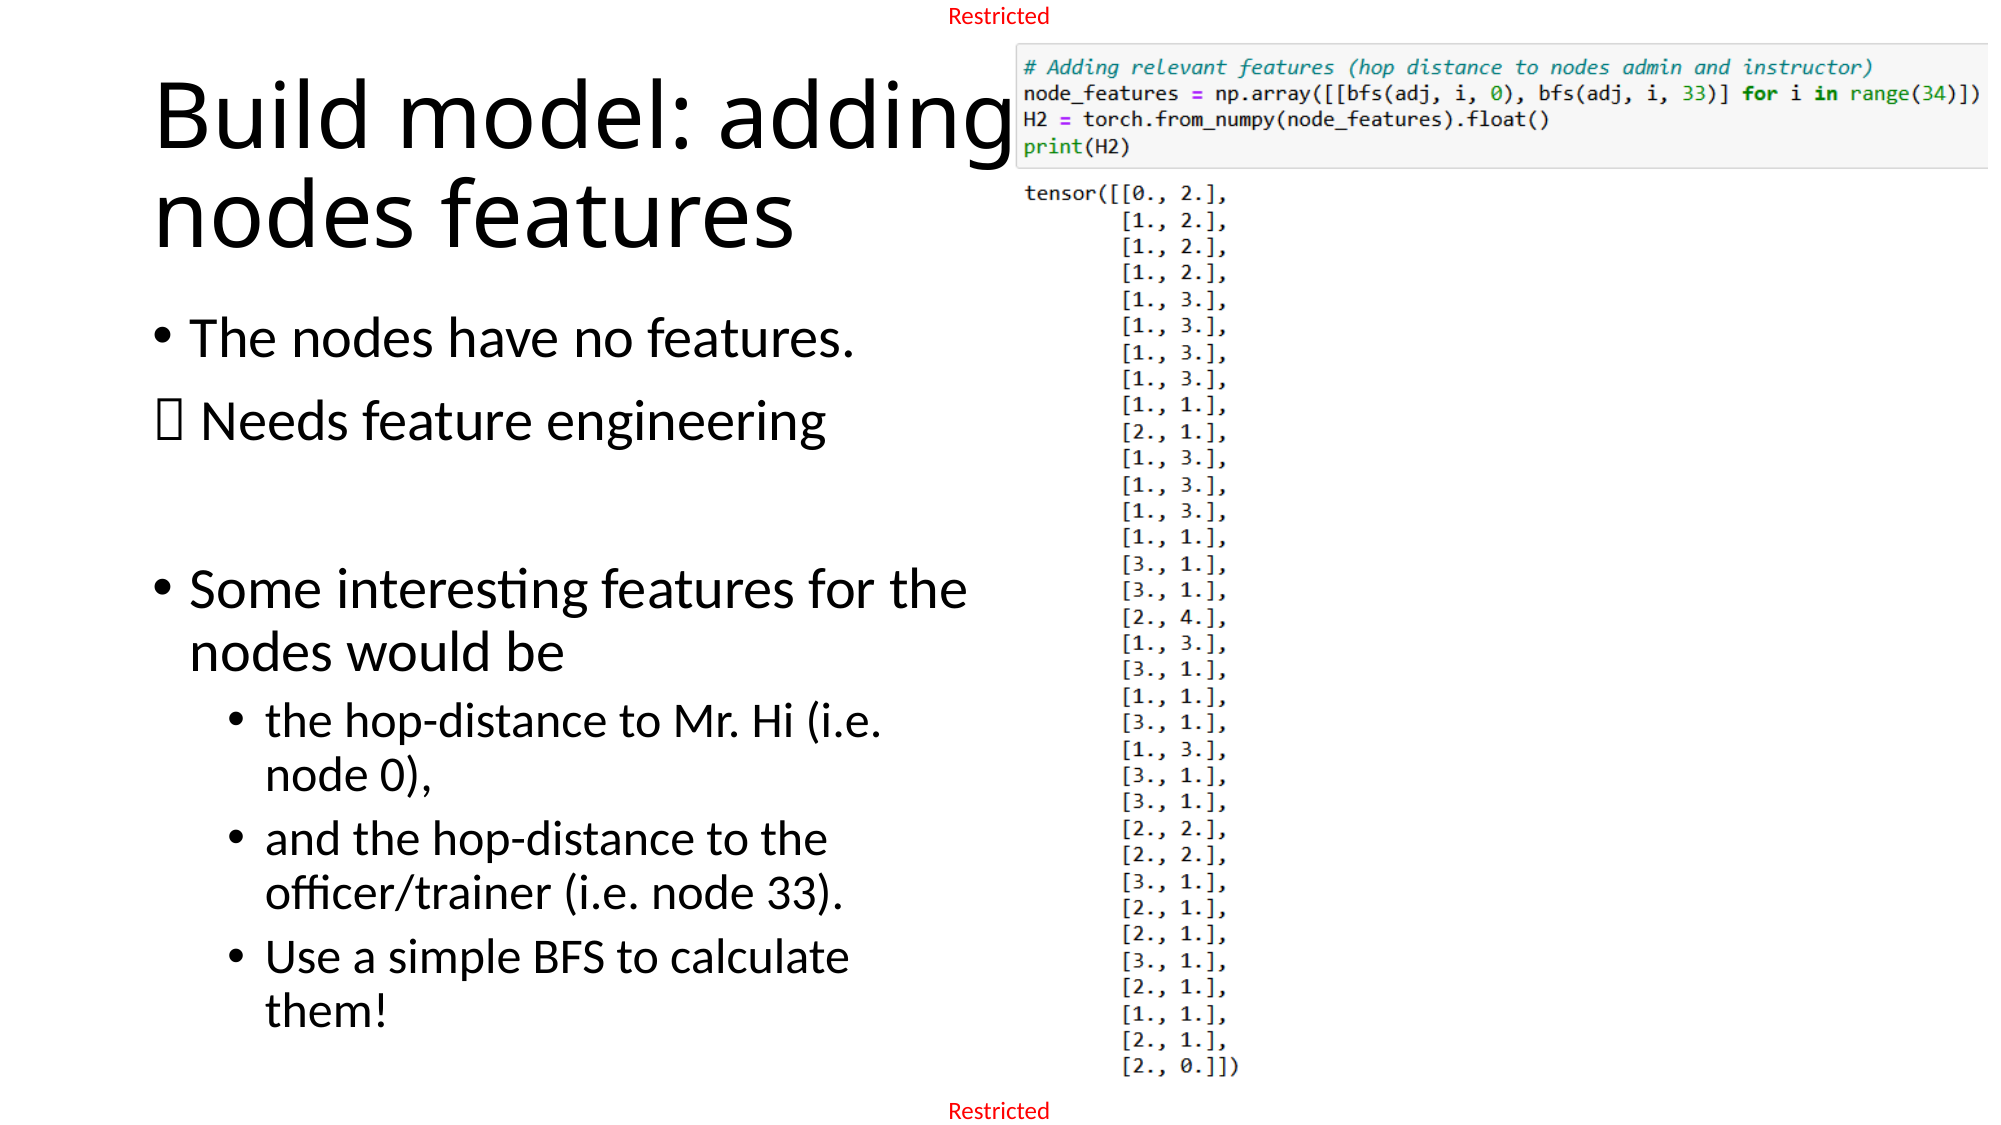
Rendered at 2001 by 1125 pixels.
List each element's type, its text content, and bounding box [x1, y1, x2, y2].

title Build model: adding nodes features [137, 59, 1012, 278]
list The nodes have no features.  Needs feature engineering Some interesting features for the nodes would be the hop-distance to Mr. Hi (i.e. node 0), and the hop-distance to the officer/trainer (i.e. node 33). Use a simple BFS to calculate them! [137, 299, 988, 1125]
picture [1012, 29, 1988, 1096]
